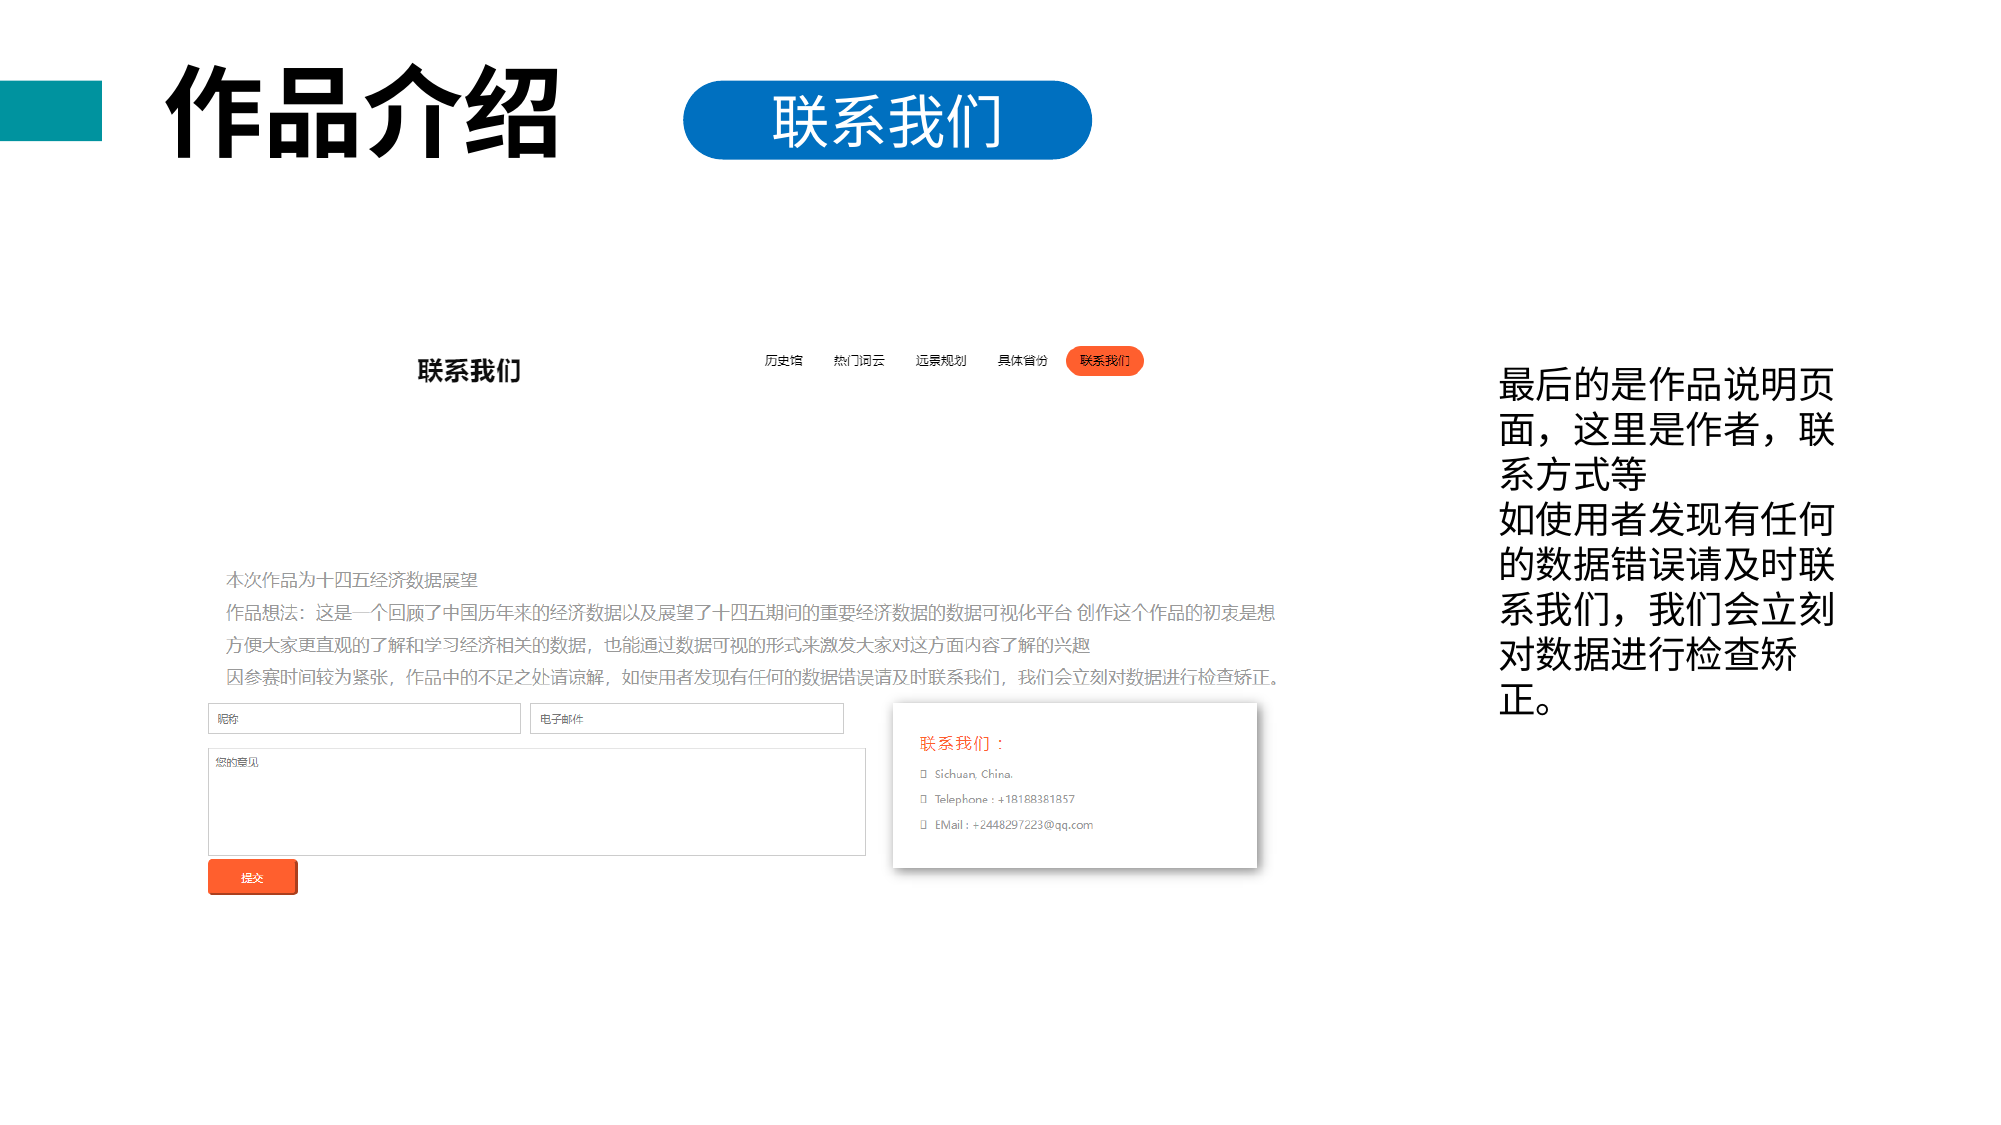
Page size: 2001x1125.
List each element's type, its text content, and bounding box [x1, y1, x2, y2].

text_box 作品介绍 [148, 41, 579, 177]
text_box 最后的是作品说明页面，这里是作者，联系方式等 如使用者发现有任何的数据错误请及时联系我们，我们会立刻对数据进行检查矫正。 [1483, 353, 1879, 728]
text_box [0, 80, 103, 142]
picture [121, 340, 1326, 966]
text_box 联系我们 [683, 80, 1093, 160]
